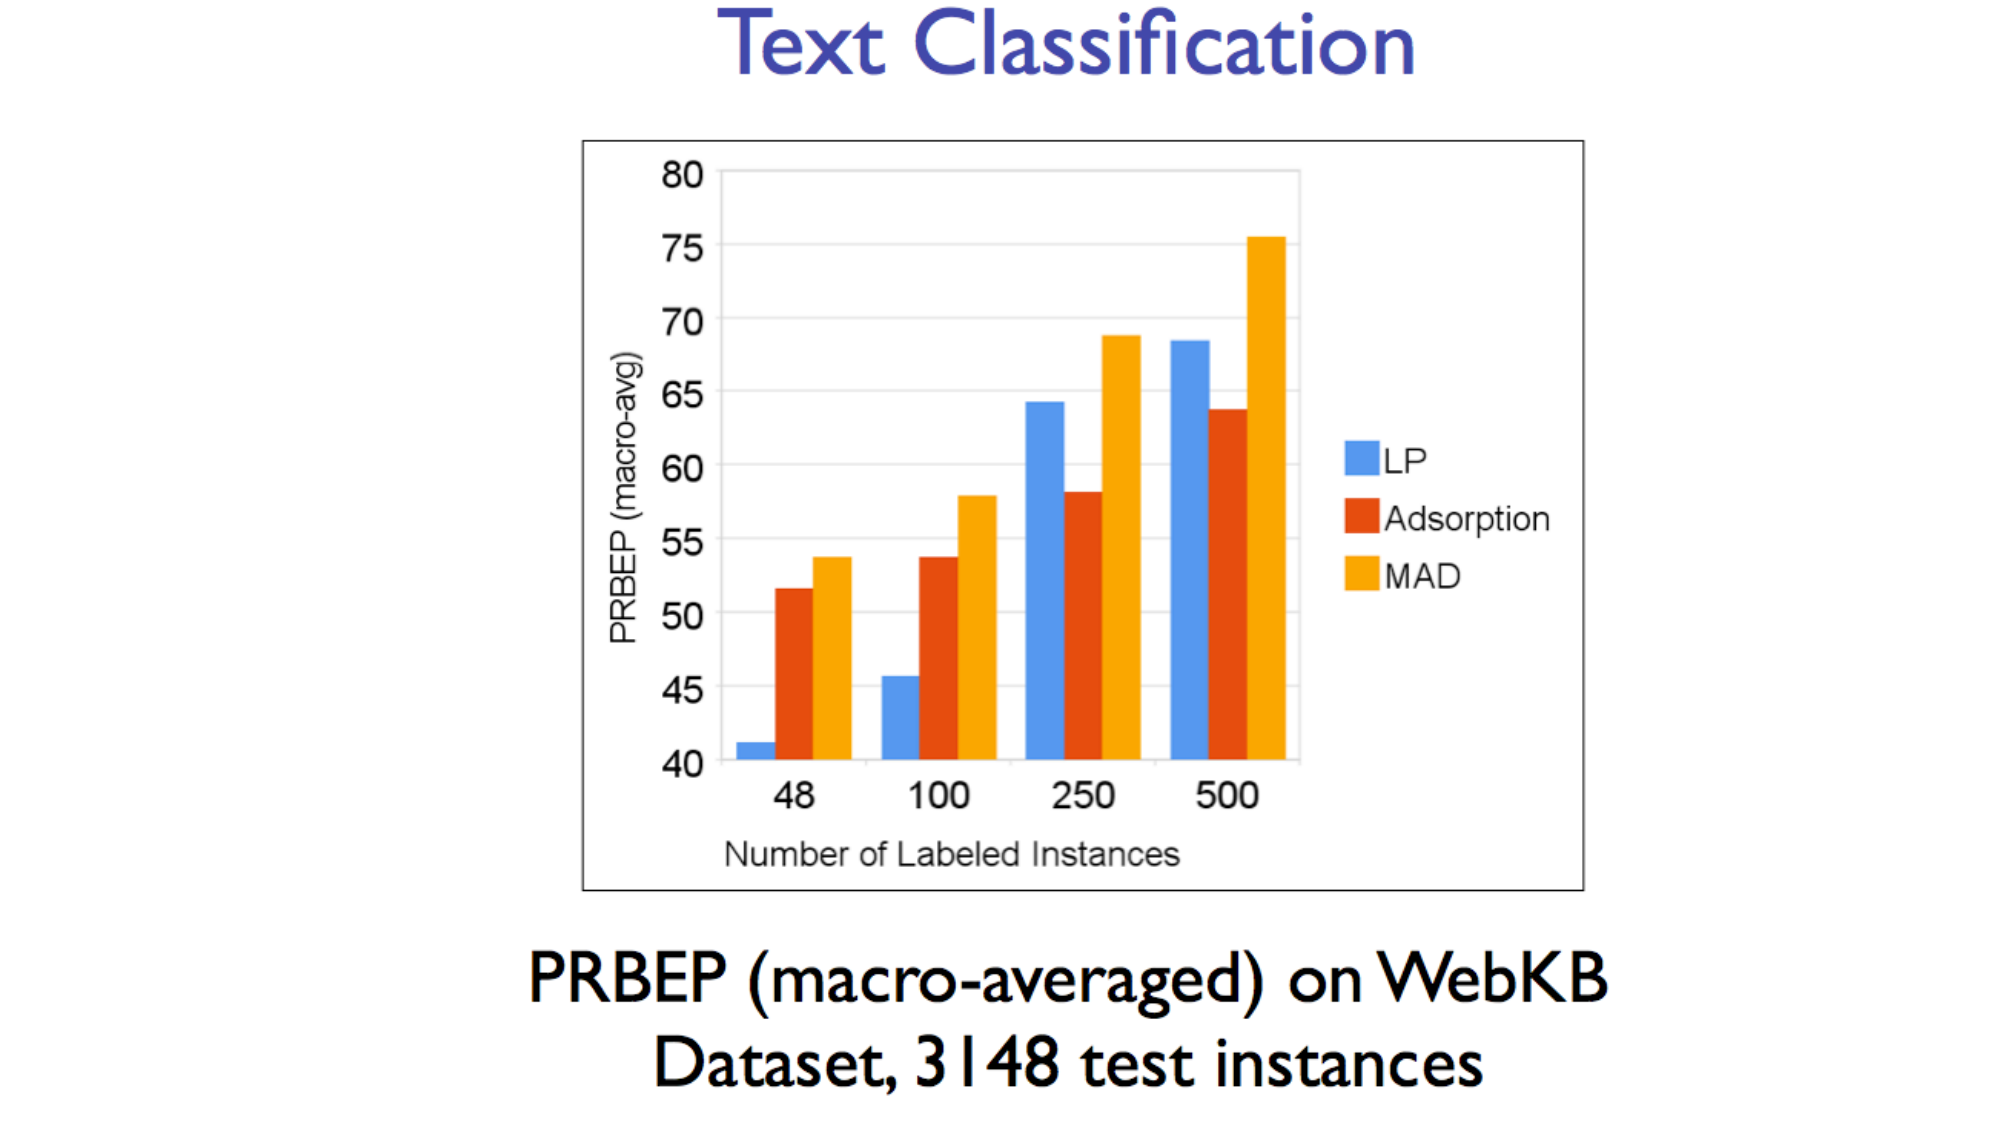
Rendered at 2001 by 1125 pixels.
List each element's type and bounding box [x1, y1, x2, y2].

picture [377, 0, 1750, 1125]
